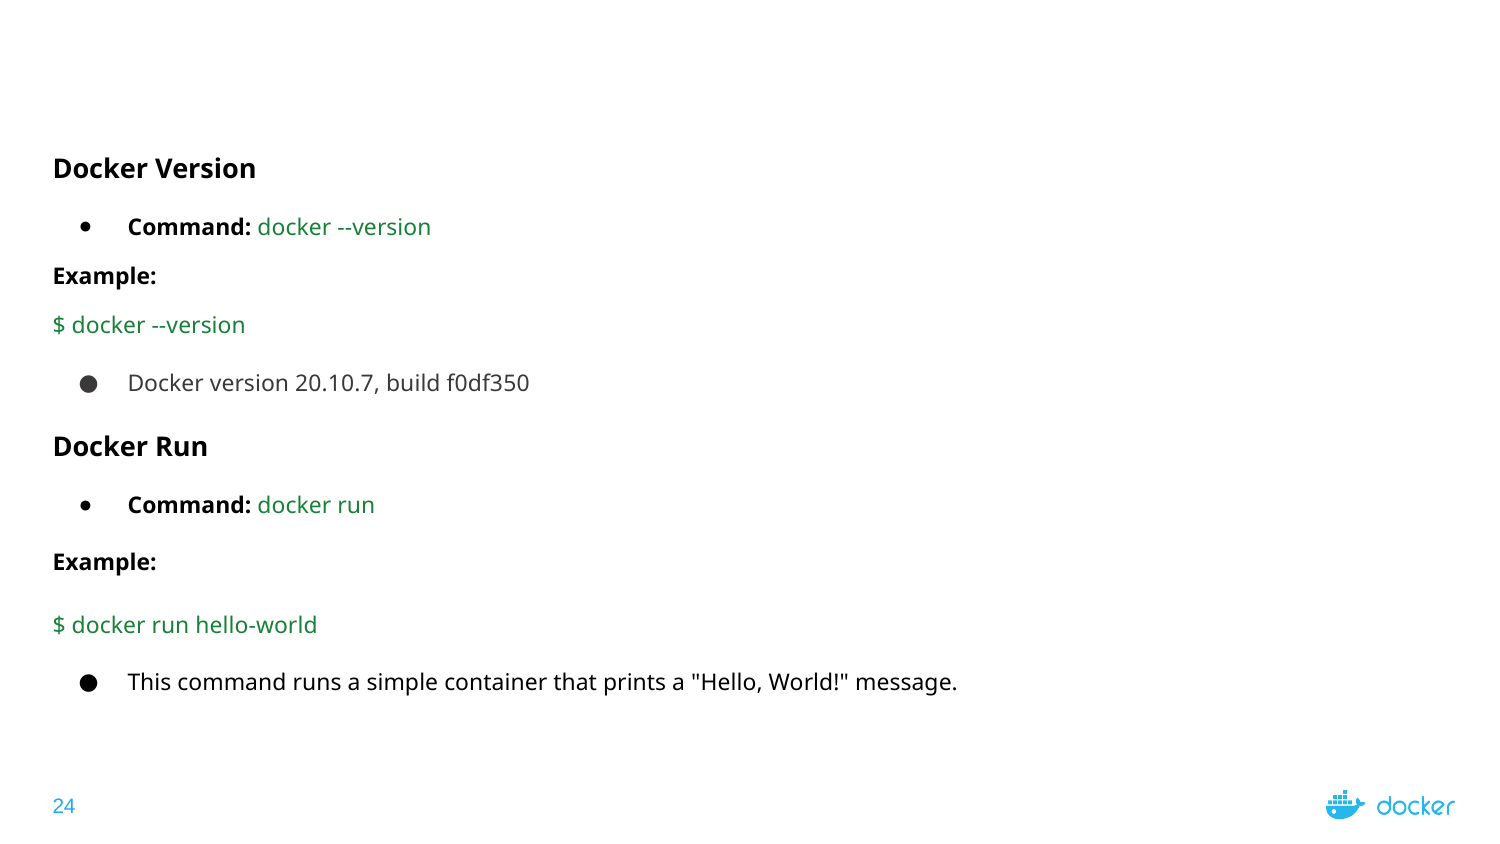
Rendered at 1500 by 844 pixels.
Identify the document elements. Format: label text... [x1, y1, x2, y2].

list Docker Version Command: docker --version Example: $ docker --version Docker version 20.10.7, build f0df350 Docker Run Command: docker run Example: $ docker run hello-world This command runs a simple container that prints a "Hello, World!" message. [37, 138, 1463, 760]
picture [1318, 785, 1463, 824]
slide_number ‹#› [37, 782, 393, 828]
